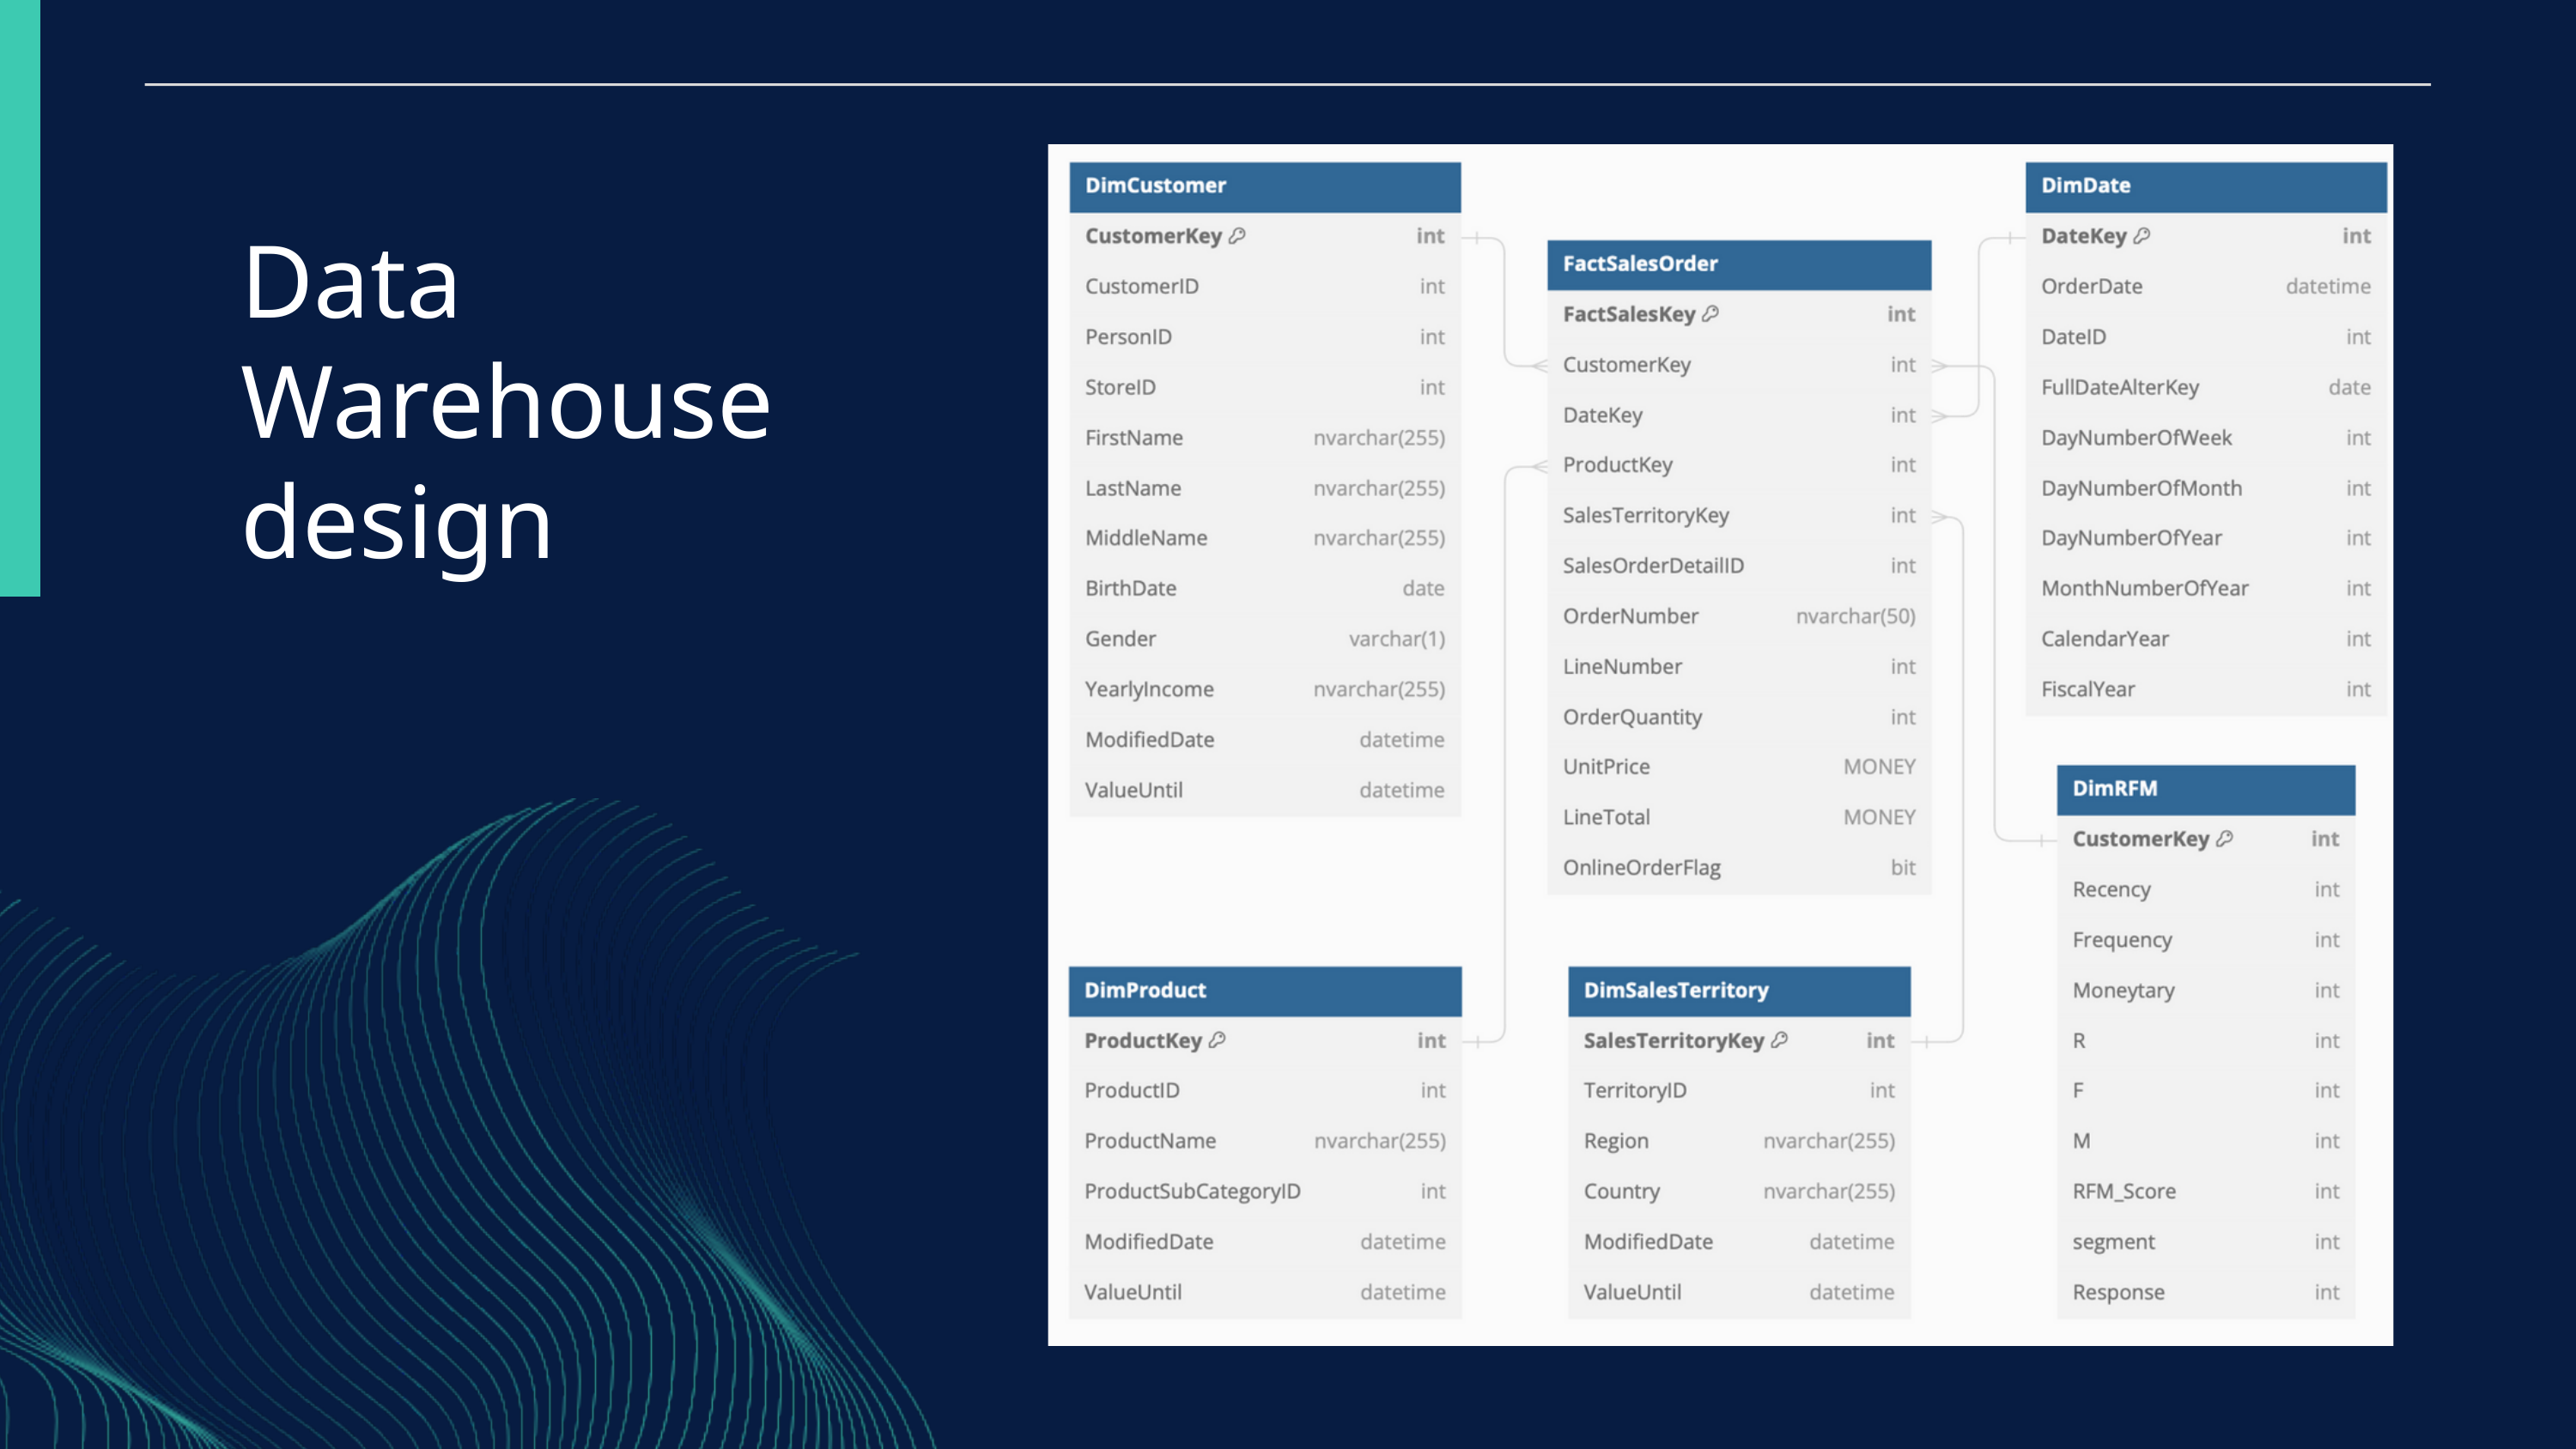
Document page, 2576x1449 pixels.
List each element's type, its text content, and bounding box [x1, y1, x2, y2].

text_box [0, 798, 943, 1449]
text_box Data Warehouse design [240, 217, 896, 579]
text_box [1048, 144, 2394, 1346]
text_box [0, 277, 319, 319]
